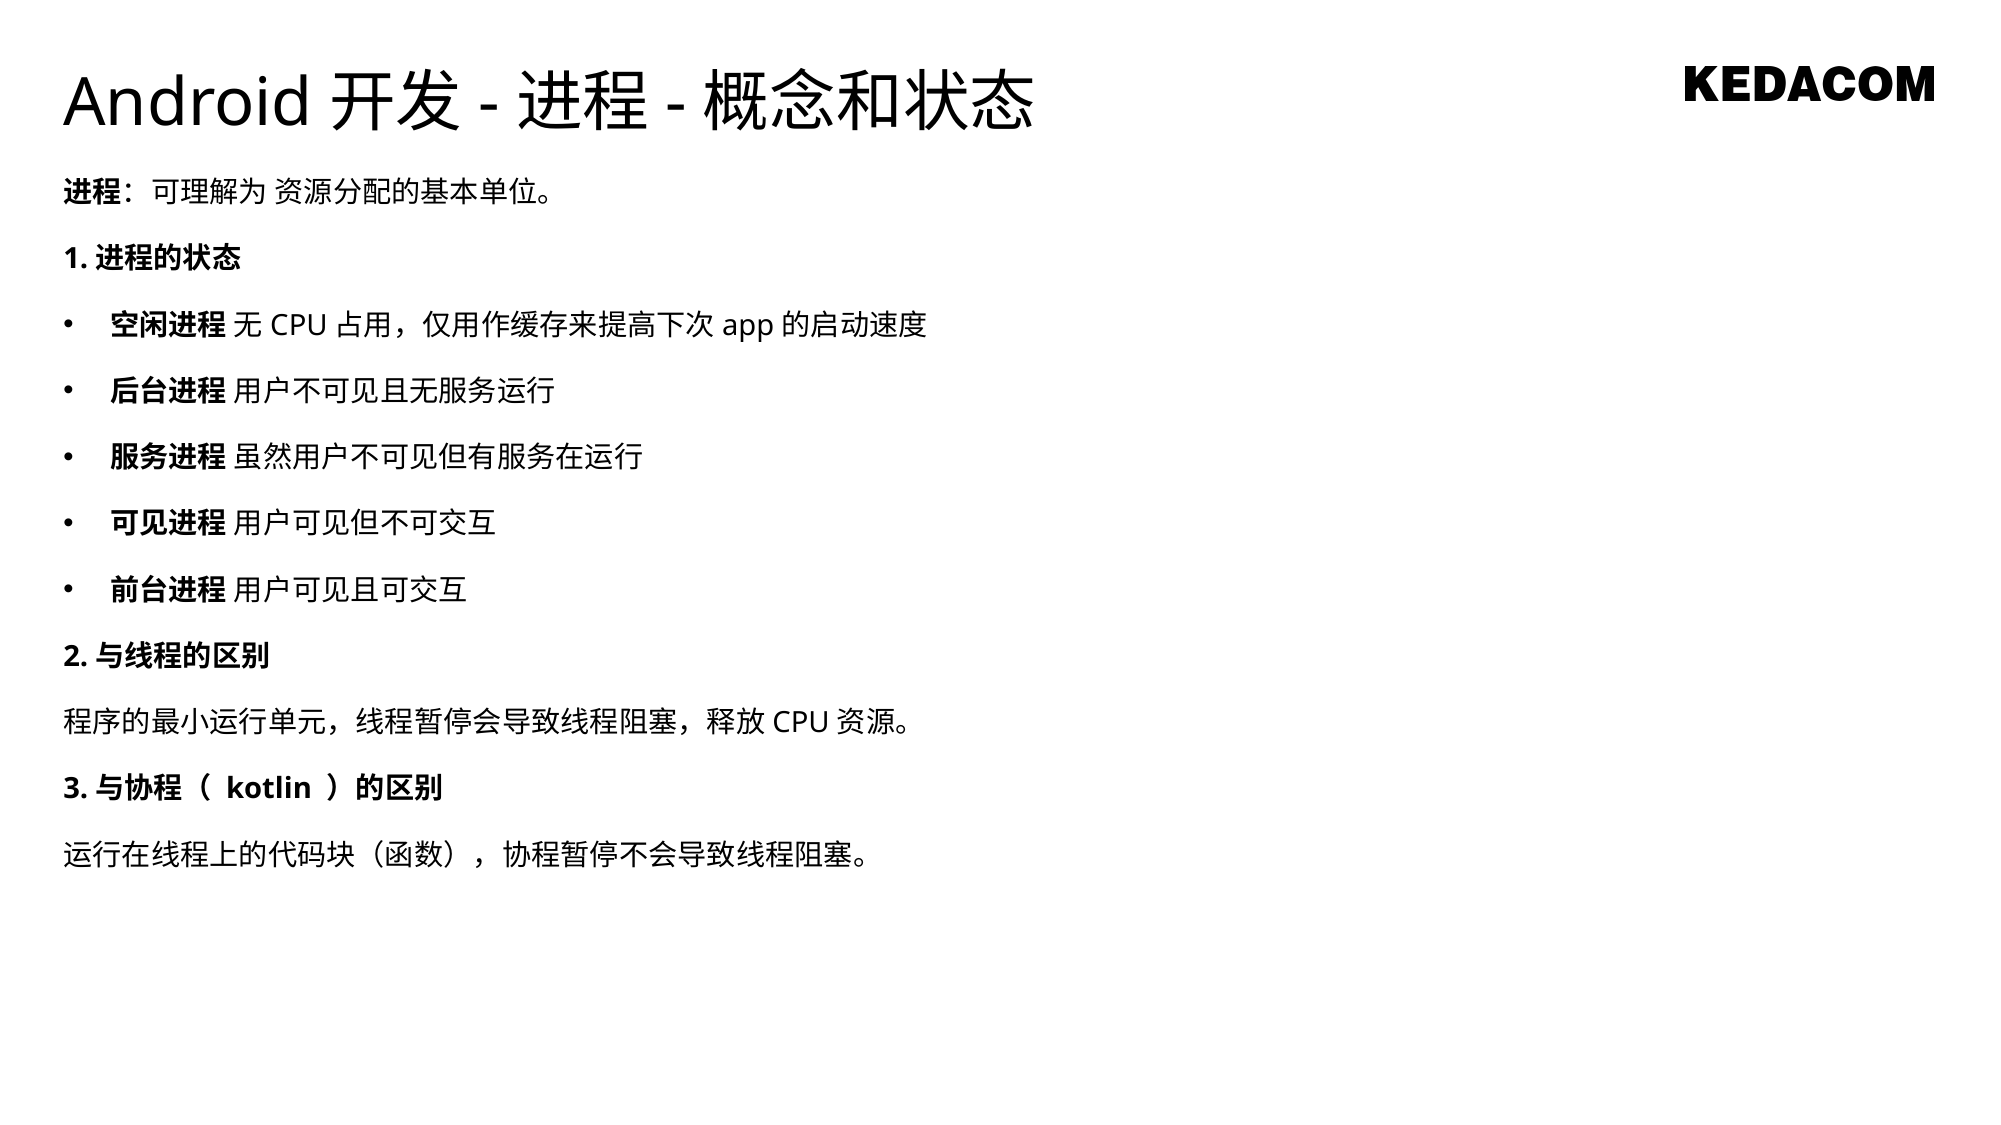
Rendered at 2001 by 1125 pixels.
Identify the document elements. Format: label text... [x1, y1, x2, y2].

picture [1685, 66, 1934, 101]
list Android开发-进程-概念和状态 [48, 51, 1661, 151]
list 进程：可理解为 资源分配的基本单位。 1.进程的状态 空闲进程 无CPU占用，仅用作缓存来提高下次app的启动速度 后台进程 用户不可见且无服务运行 服务进程 虽然用户不可见但有服务在运行 可见进程 用户可见但不可交互 前台进程 用户可见且可交互 2.与线程的区别 程序的最小运行单元，线程暂停会导致线程阻塞，释放CPU资源。 3.与协程（ kotlin ）的区别 运行在线程上的代码块（函数），协程暂停不会导致线程阻塞。 [48, 155, 1950, 1059]
